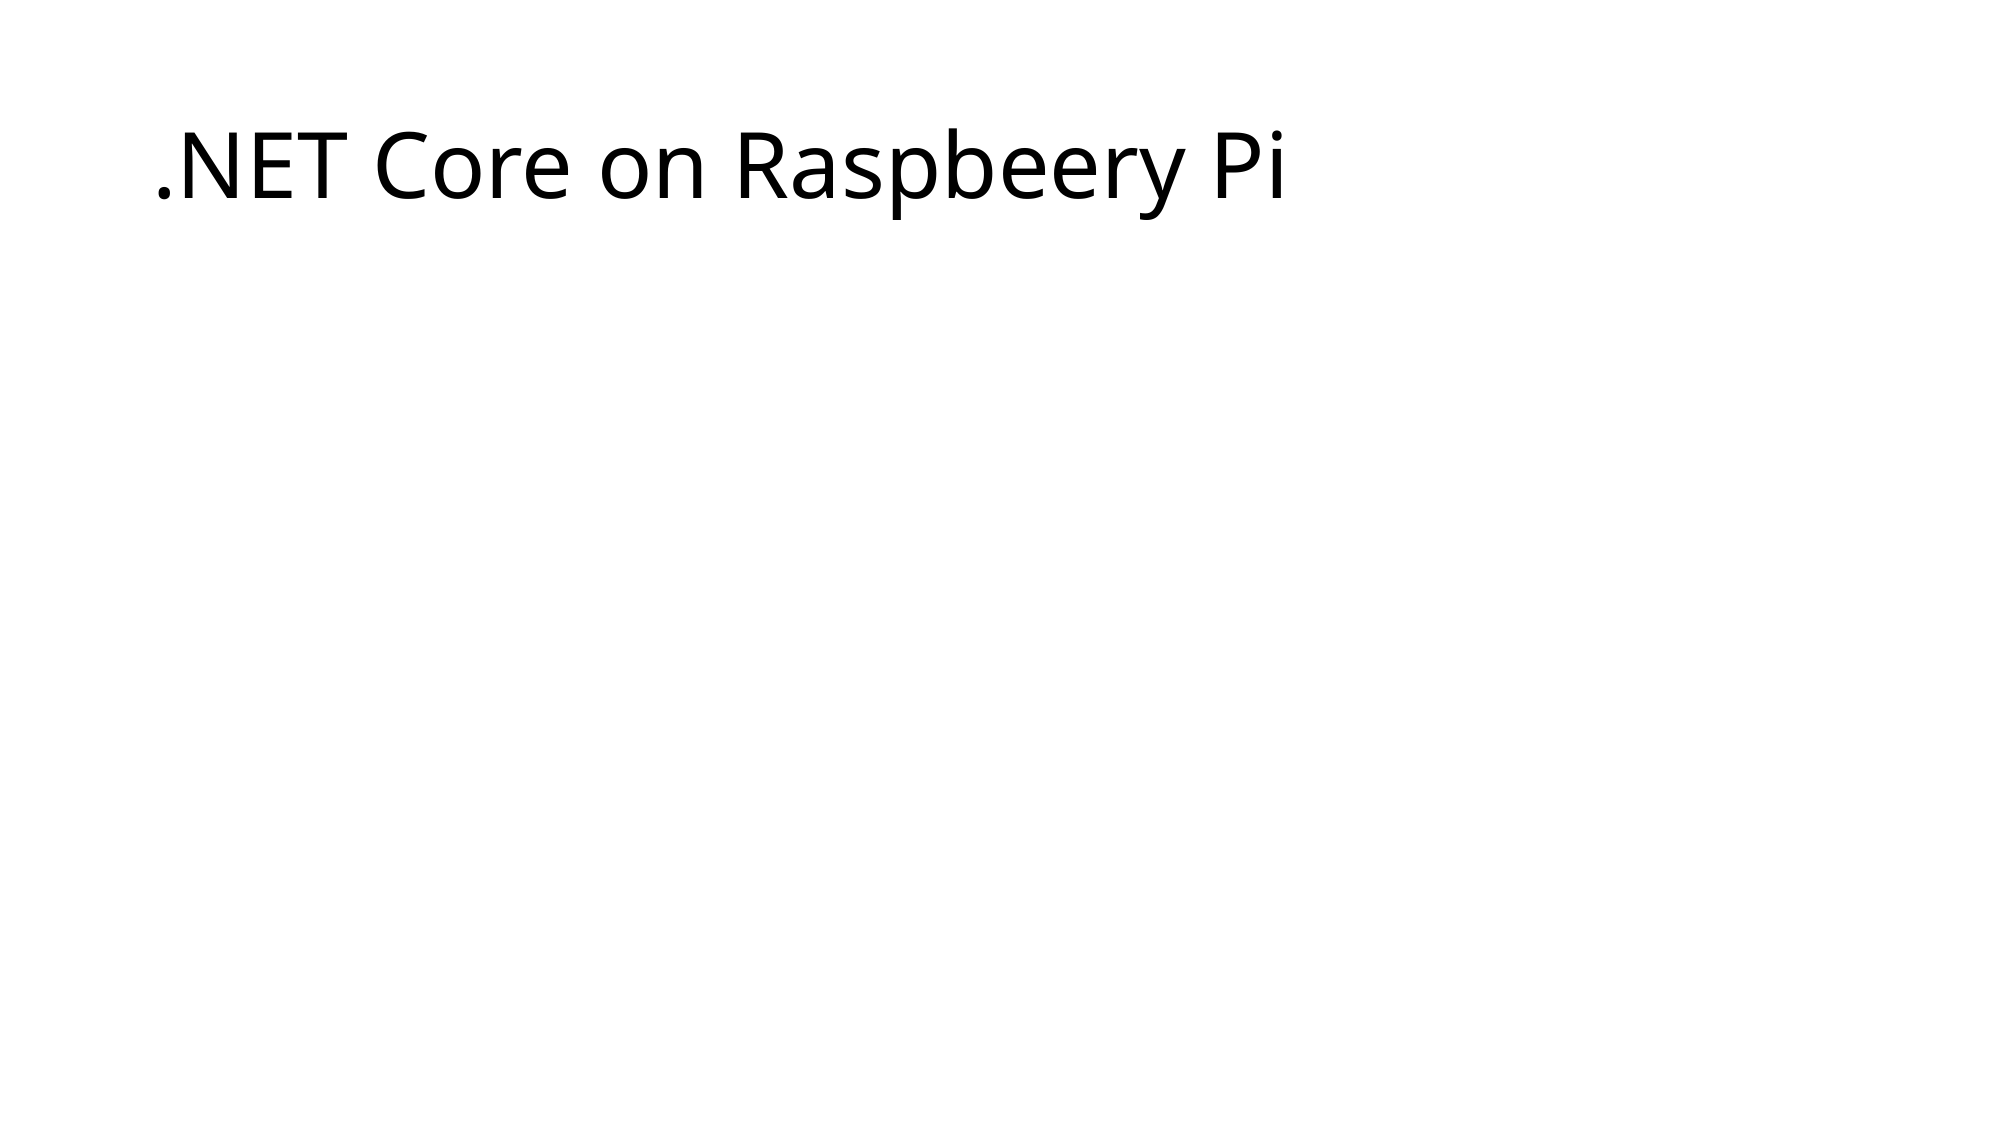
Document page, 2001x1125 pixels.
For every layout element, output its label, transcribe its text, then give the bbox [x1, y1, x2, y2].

title .NET Core on Raspbeery Pi [137, 59, 1863, 278]
